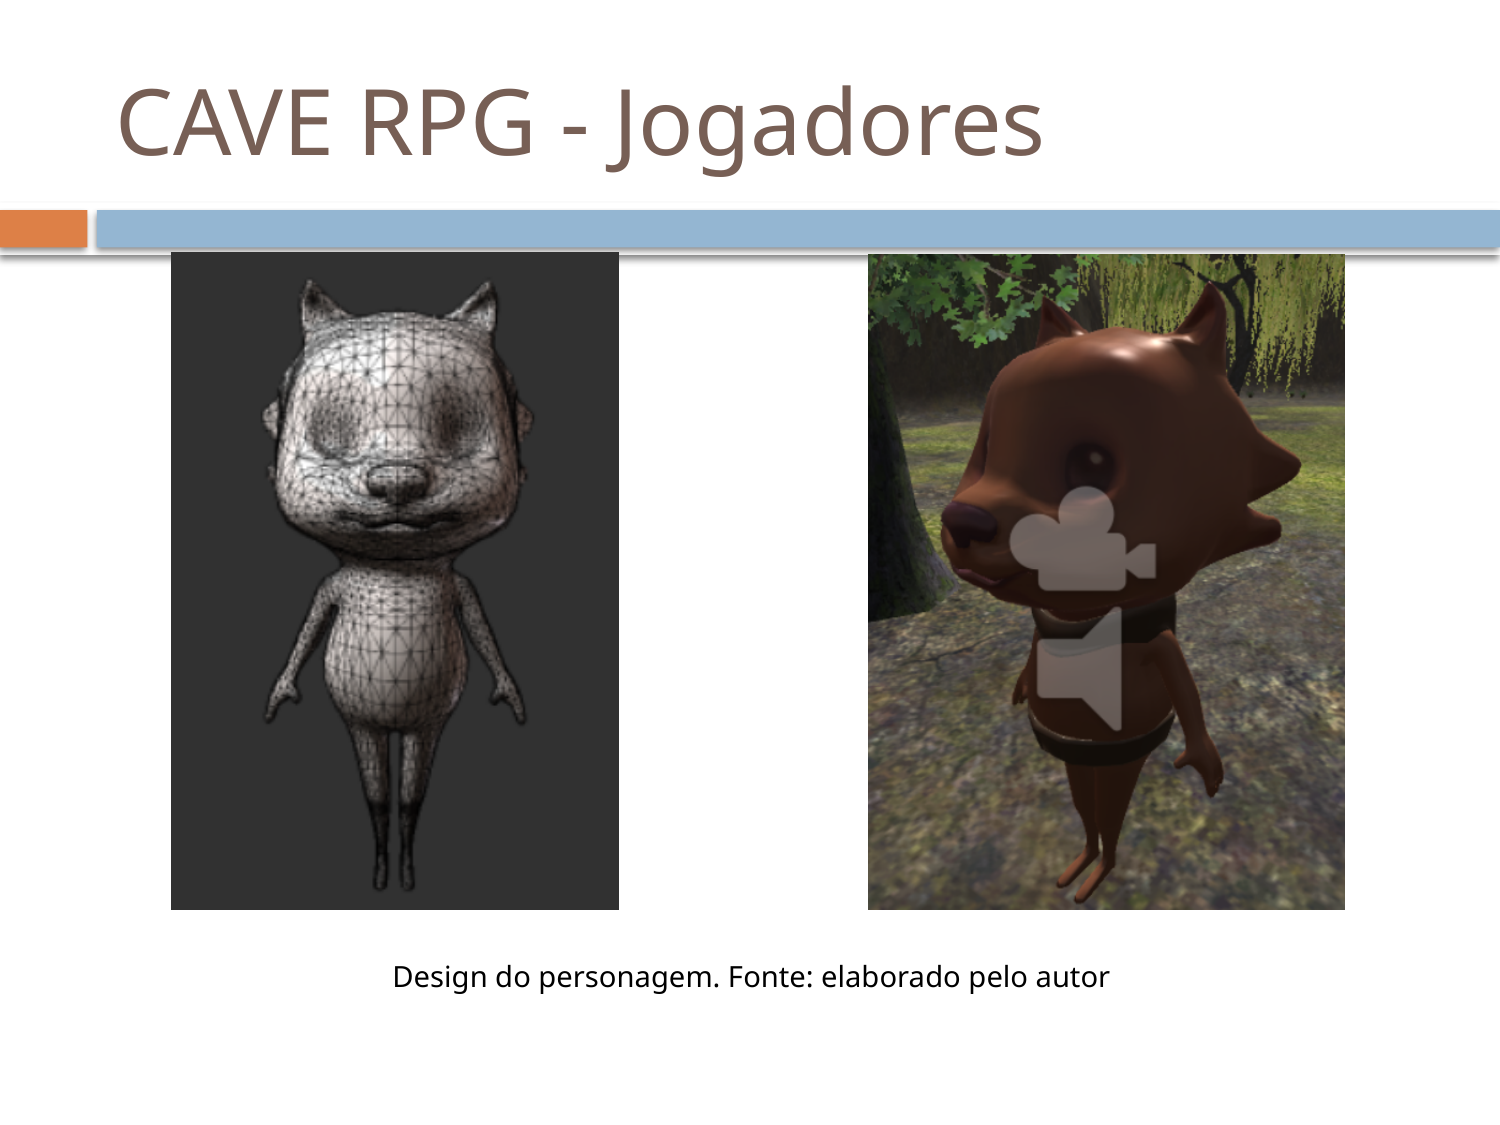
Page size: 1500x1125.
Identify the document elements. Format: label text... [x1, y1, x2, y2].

list Design do personagem. Fonte: elaborado pelo autor [76, 255, 1427, 1006]
picture [867, 253, 1346, 911]
picture [170, 252, 620, 911]
title CAVE RPG - Jogadores [100, 37, 1438, 200]
